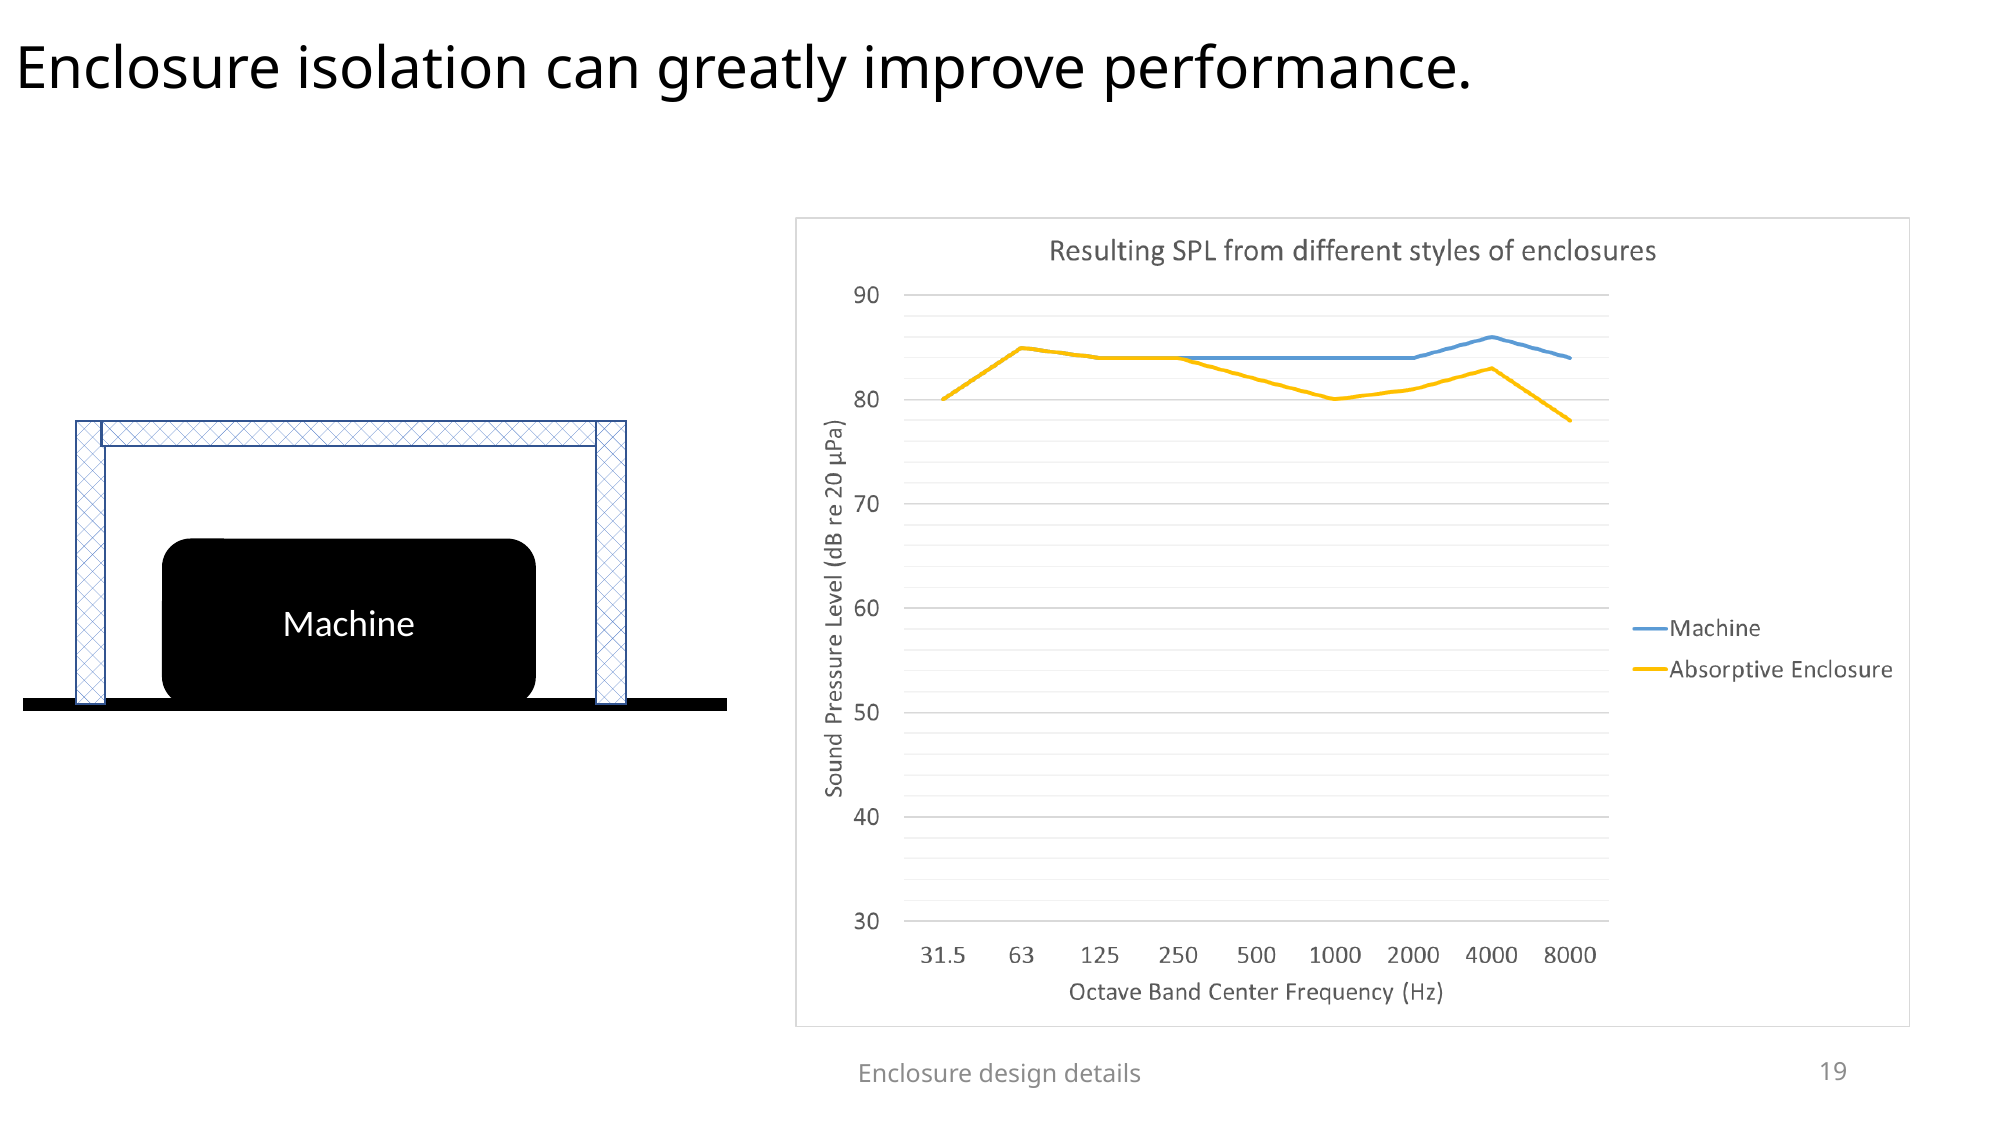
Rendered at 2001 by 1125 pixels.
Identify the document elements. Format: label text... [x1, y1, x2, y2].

picture [795, 217, 1910, 1027]
text_box [595, 420, 627, 704]
text_box [75, 420, 106, 704]
text_box [100, 420, 597, 447]
title Enclosure isolation can greatly improve performance. [0, 0, 2000, 140]
text_box Machine [161, 538, 536, 698]
slide_number 19 [1412, 1042, 1863, 1103]
footer Enclosure design details [662, 1042, 1338, 1103]
